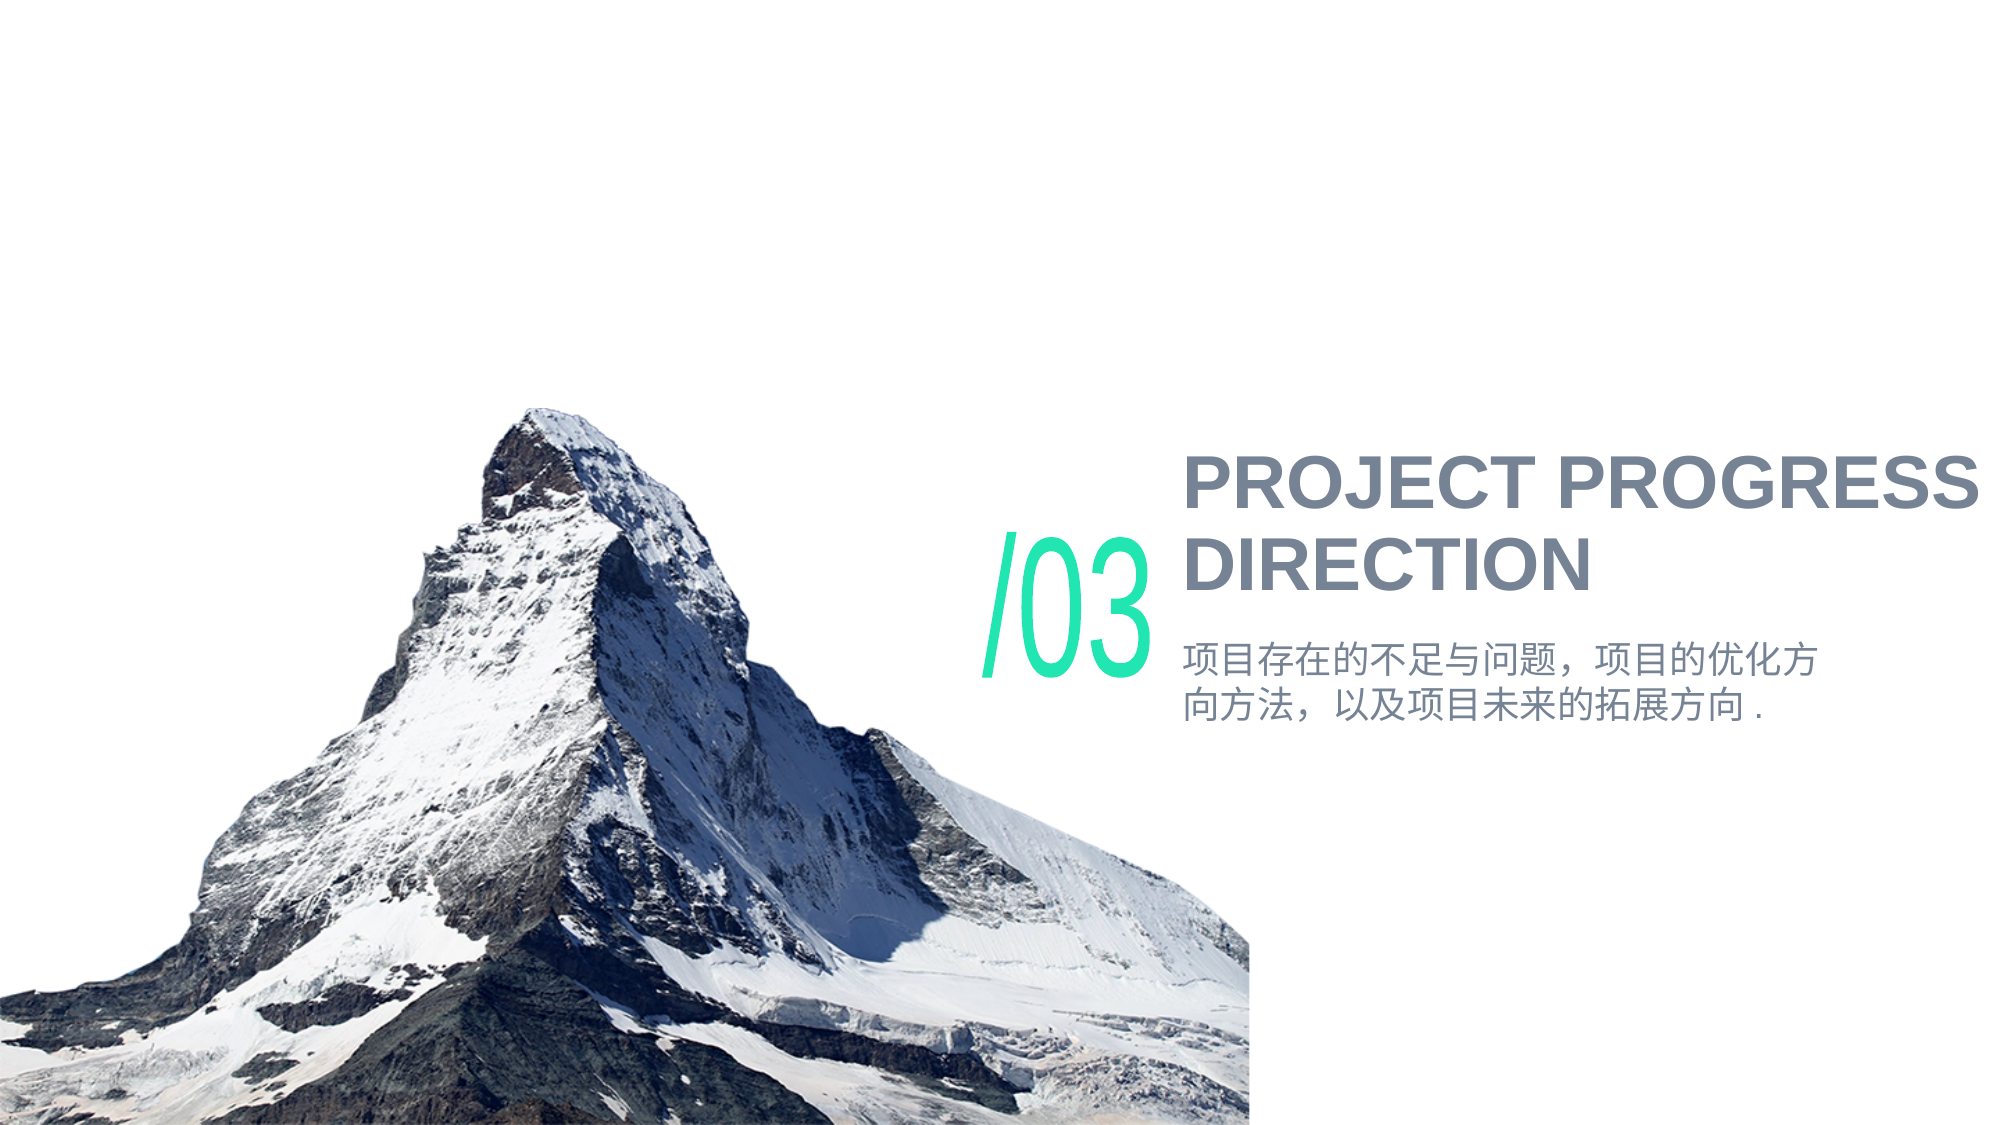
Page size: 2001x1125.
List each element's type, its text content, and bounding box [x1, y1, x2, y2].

list 项目存在的不足与问题，项目的优化方向方法，以及项目未来的拓展方向. [1167, 628, 1861, 796]
title PROJECT PROGRESS DIRECTION [1167, 447, 2000, 614]
picture [0, 408, 1250, 1125]
